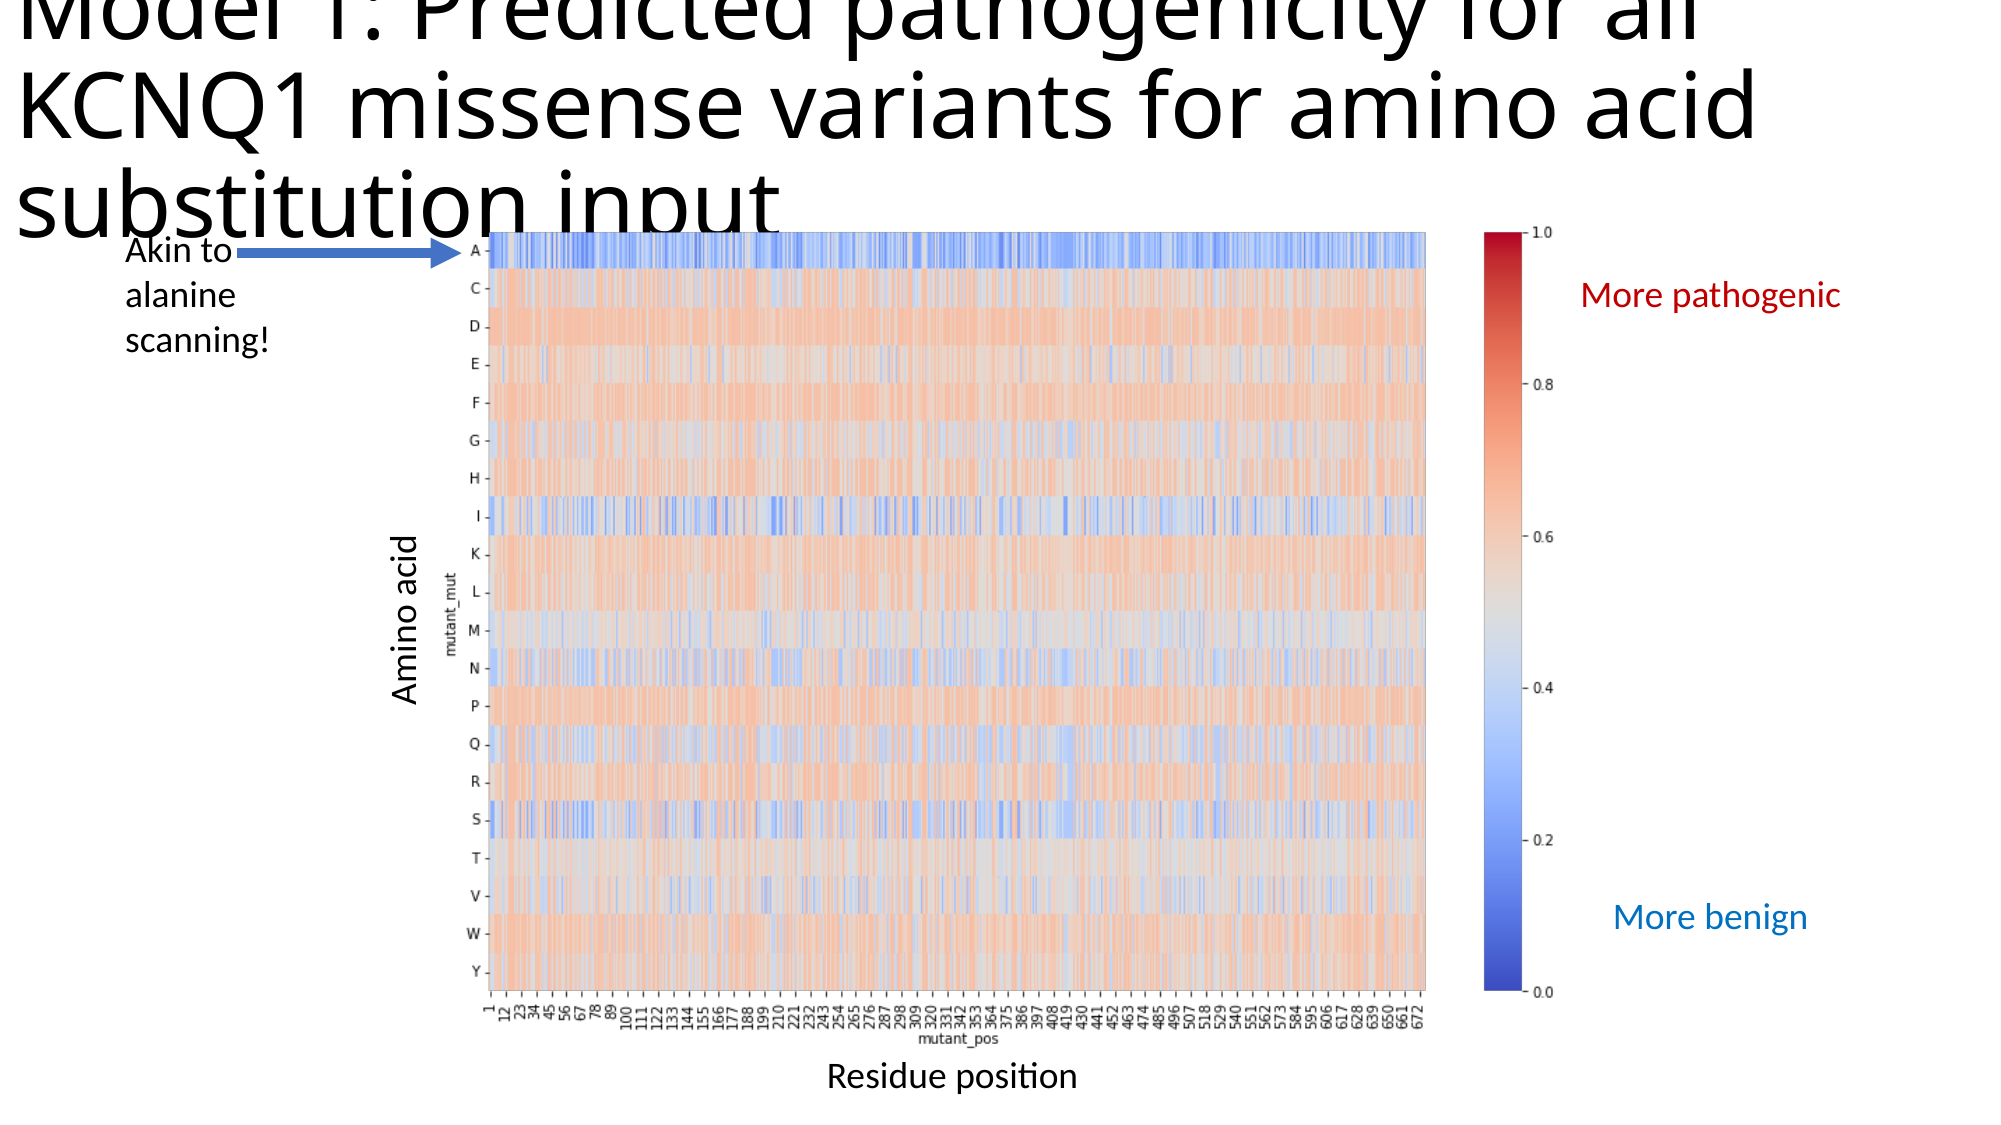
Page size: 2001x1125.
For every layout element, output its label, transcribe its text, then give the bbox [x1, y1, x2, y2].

title Model 1: Predicted pathogenicity for all KCNQ1 missense variants for amino acid substitution input [0, 0, 2000, 218]
text_box Amino acid [371, 519, 431, 720]
text_box More benign [1598, 884, 1824, 944]
text_box More pathogenic [1565, 262, 1857, 323]
picture [436, 217, 1564, 1058]
text_box Residue position [812, 1058, 1094, 1104]
text_box Akin to alanine scanning! [110, 217, 326, 368]
